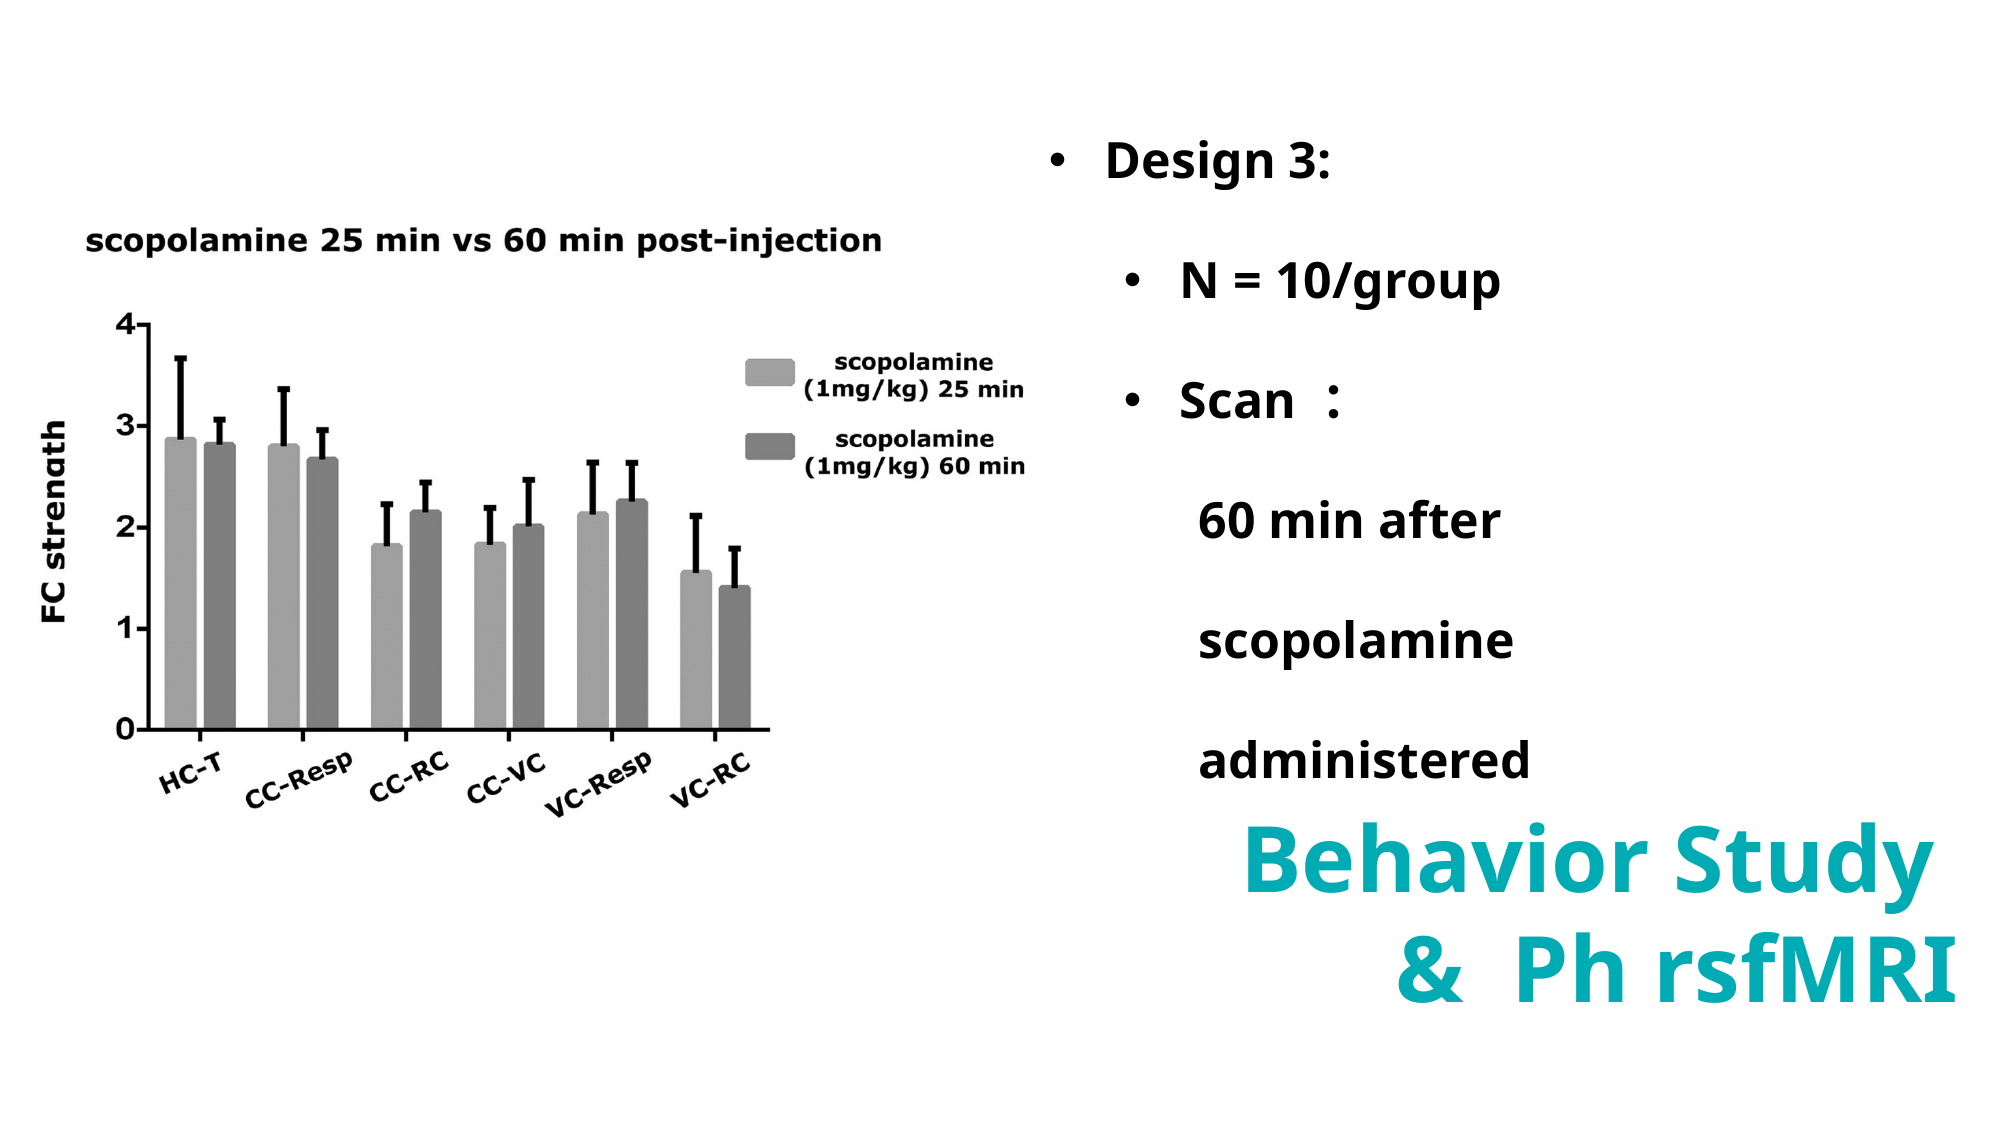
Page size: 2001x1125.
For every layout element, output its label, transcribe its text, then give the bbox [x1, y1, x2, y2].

text_box Design 3: N = 10/group Scan ： 60 min after scopolamine administered [1033, 61, 1826, 917]
picture [37, 223, 1027, 820]
text_box Behavior Study & Ph rsfMRI [1158, 793, 1974, 1029]
